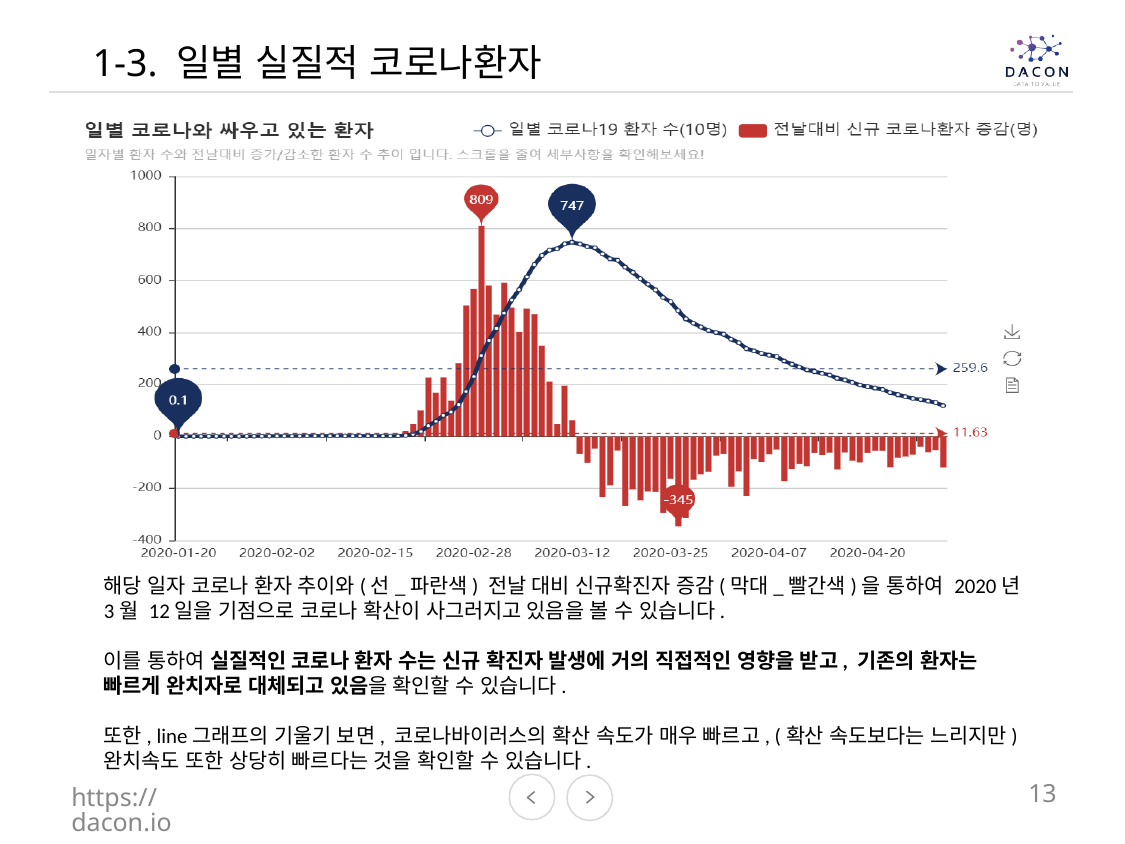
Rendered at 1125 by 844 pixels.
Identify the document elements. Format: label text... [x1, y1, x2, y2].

slide_number 13 [1024, 785, 1058, 844]
text_box 해당 일자 코로나 환자 추이와(선_파란색) 전날 대비 신규확진자 증감(막대_빨간색)을 통하여 2020년 3월 12일을 기점으로 코로나 확산이 사그러지고 있음을 볼 수 있습니다. 이를 통하여 실질적인 코로나 환자 수는 신규 확진자 발생에 거의 직접적인 영향을 받고, 기존의 환자는 빠르게 완치자로 대체되고 있음을 확인할 수 있습니다. 또한, line그래프의 기울기 보면, 코로나바이러스의 확산 속도가 매우 빠르고, (확산 속도보다는 느리지만) 완치속도 또한 상당히 빠르다는 것을 확인할 수 있습니다. [88, 569, 1039, 780]
footer https://dacon.io [69, 785, 236, 844]
picture [77, 109, 1051, 560]
text_box 1-3. 일별 실질적 코로나환자 [77, 32, 625, 92]
picture [1004, 27, 1069, 93]
